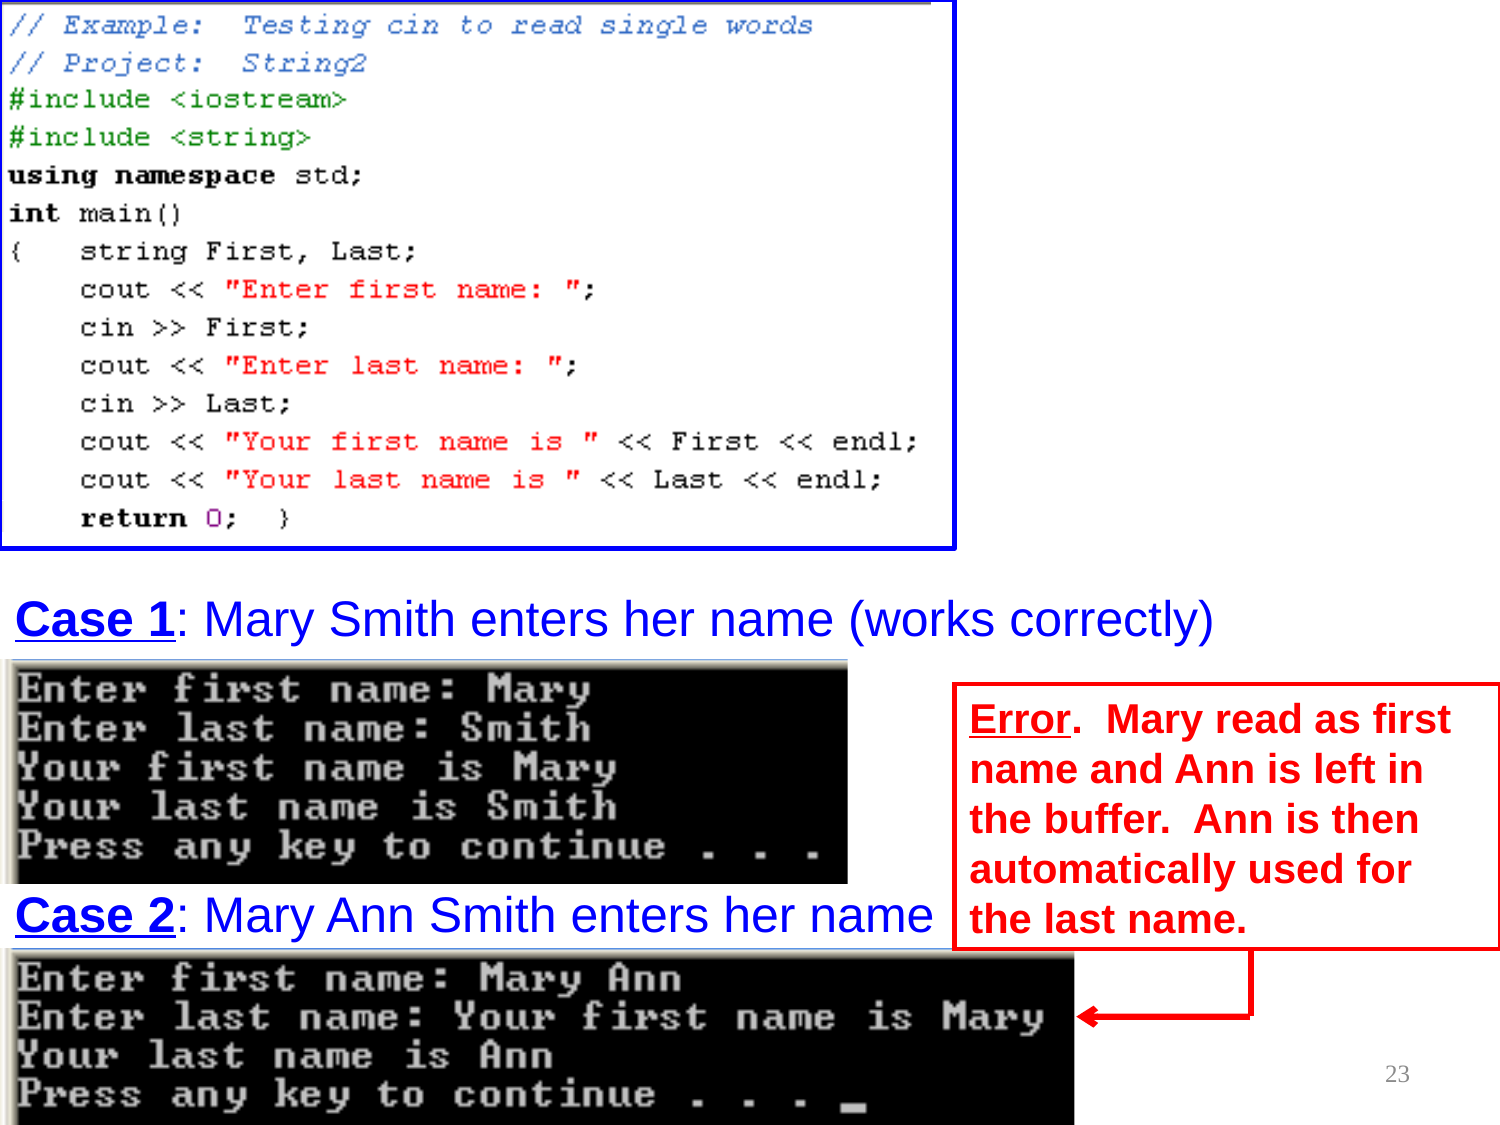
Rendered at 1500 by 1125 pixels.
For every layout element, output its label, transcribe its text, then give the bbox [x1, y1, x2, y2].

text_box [0, 0, 955, 549]
picture [0, 659, 848, 884]
text_box Case 1: Mary Smith enters her name (works correctly) [0, 579, 1500, 655]
text_box Case 2: Mary Ann Smith enters her name [0, 875, 954, 947]
text_box Error. Mary read as first name and Ann is left in the buffer. Ann is then automatically used for the last name. [954, 684, 1500, 949]
picture [0, 948, 1075, 1125]
text_box 23 [1079, 1042, 1425, 1103]
